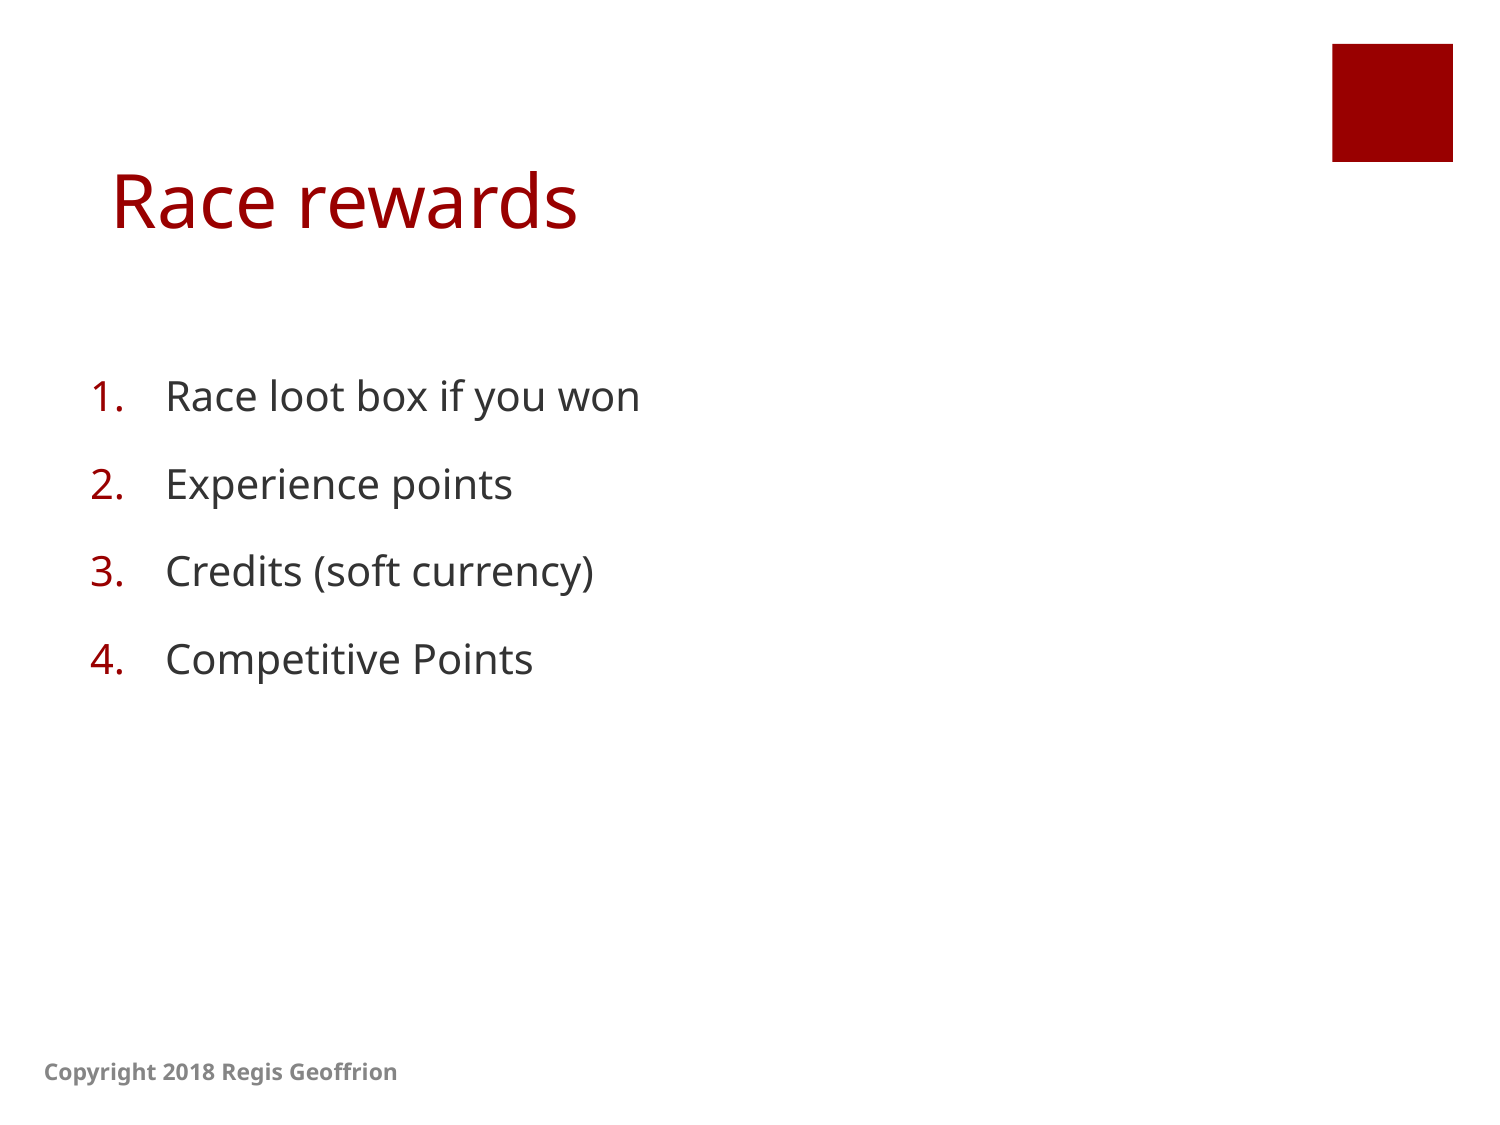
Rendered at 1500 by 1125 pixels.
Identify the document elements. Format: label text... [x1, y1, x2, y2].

title Race rewards [95, 63, 1163, 252]
list Race loot box if you won Experience points Credits (soft currency) Competitive Points [75, 362, 1143, 1005]
footer Copyright 2018 Regis Geoffrion [28, 1042, 1015, 1103]
